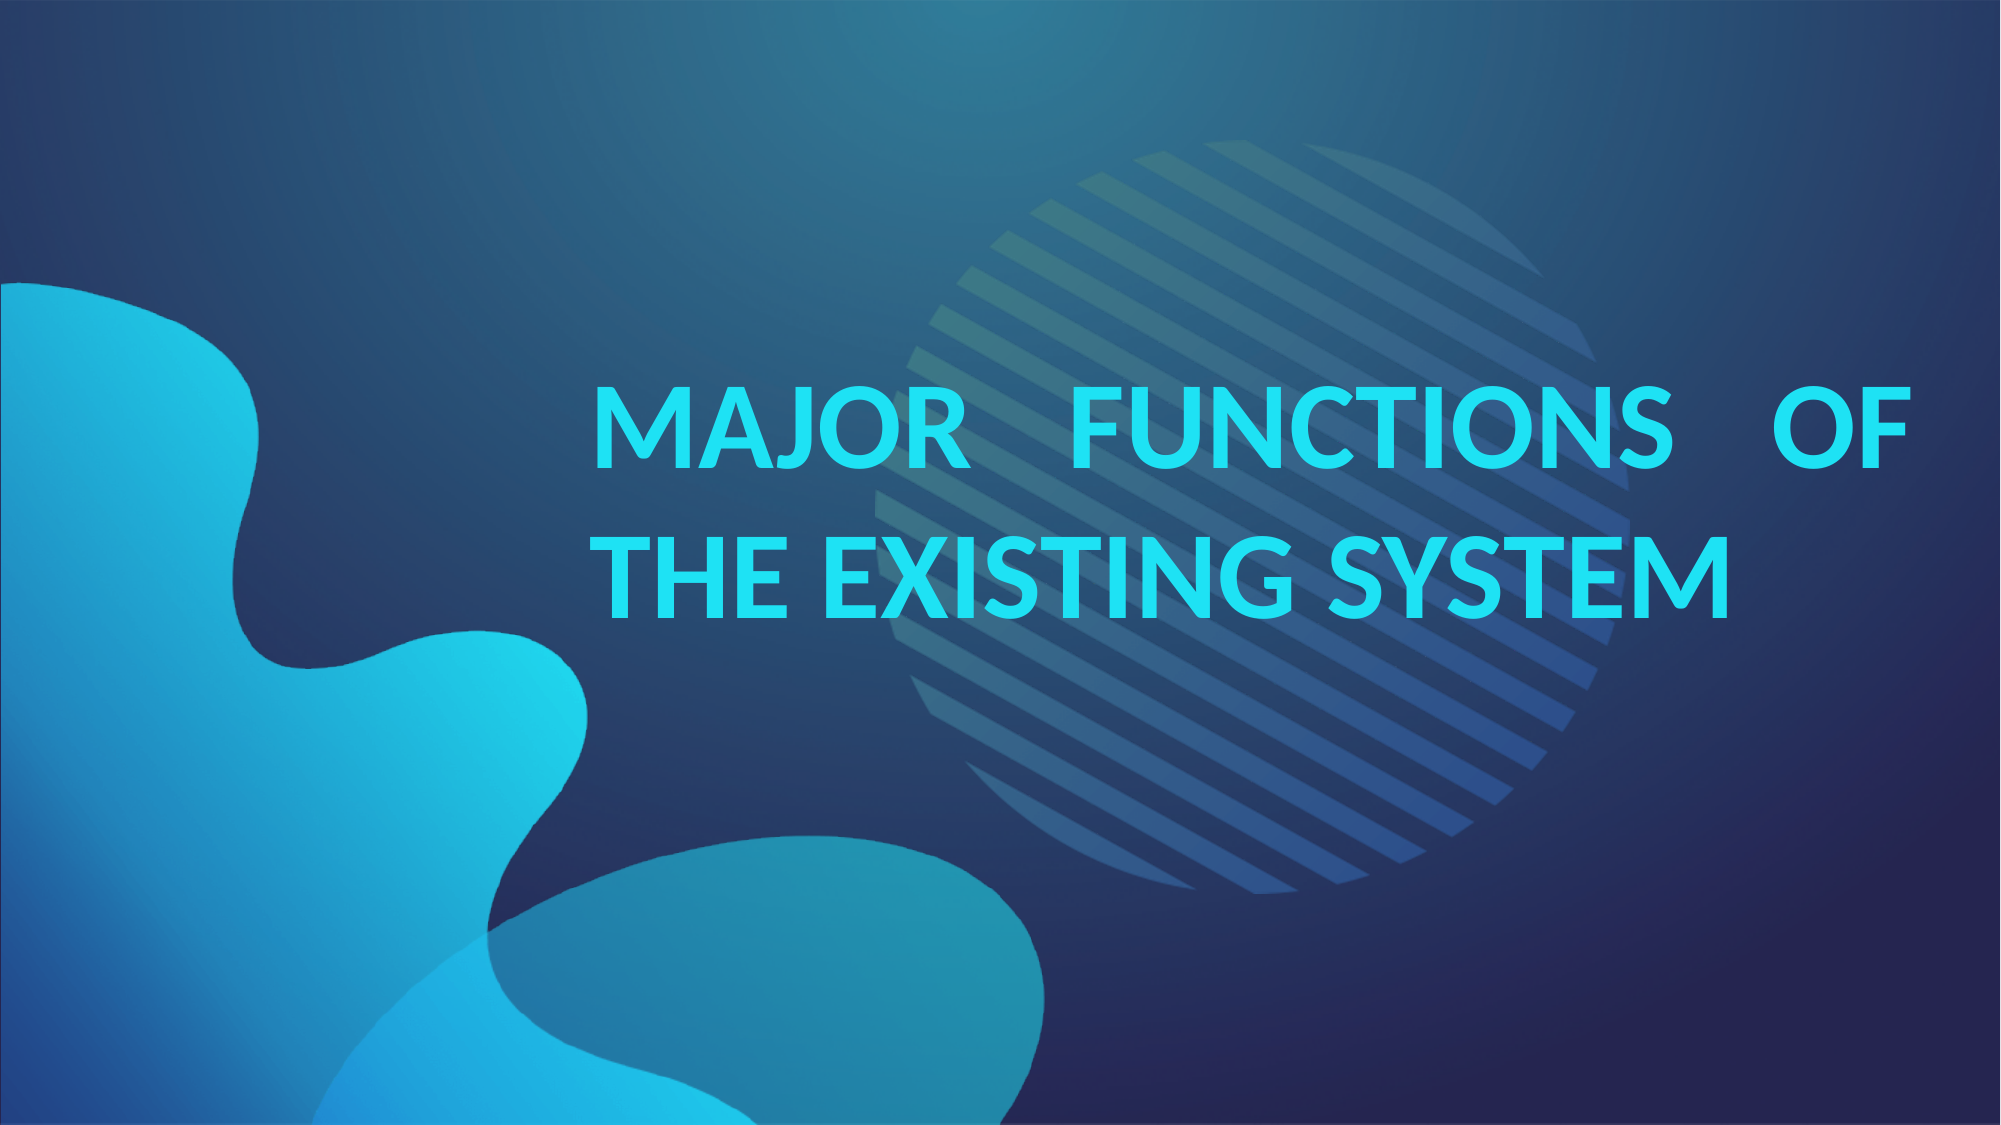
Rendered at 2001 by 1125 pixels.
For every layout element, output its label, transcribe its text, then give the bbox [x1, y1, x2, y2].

picture [0, 0, 2001, 1125]
text_box MAJOR FUNCTIONS OF THE EXISTING SYSTEM [1630, 335, 1930, 651]
